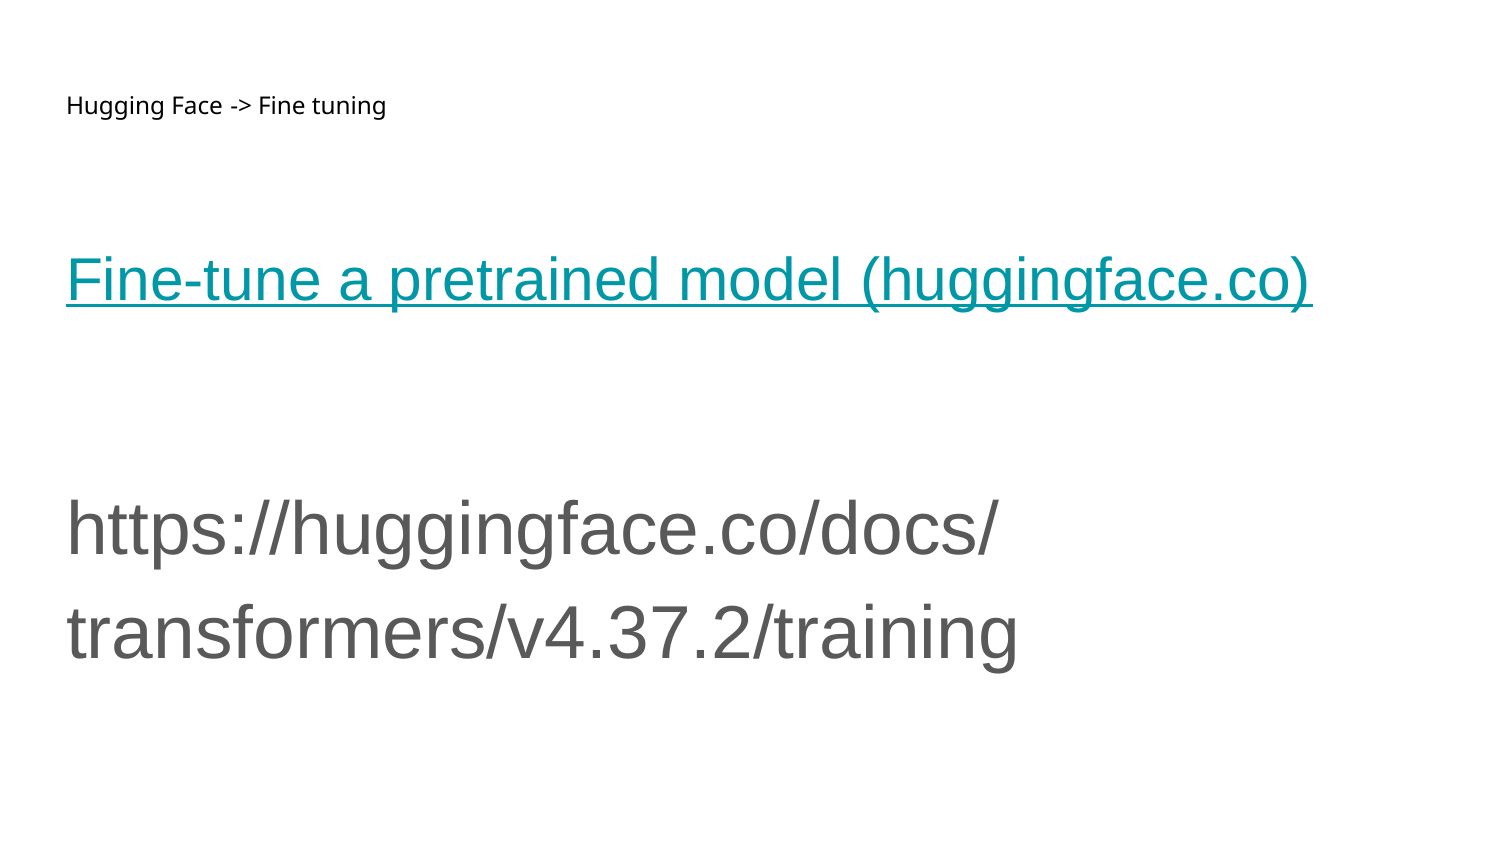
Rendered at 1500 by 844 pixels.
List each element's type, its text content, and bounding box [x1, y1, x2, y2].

list Fine-tune a pretrained model (huggingface.co) https://huggingface.co/docs/transformers/v4.37.2/training [51, 214, 1449, 775]
title Hugging Face -> Fine tuning [51, 72, 1449, 167]
